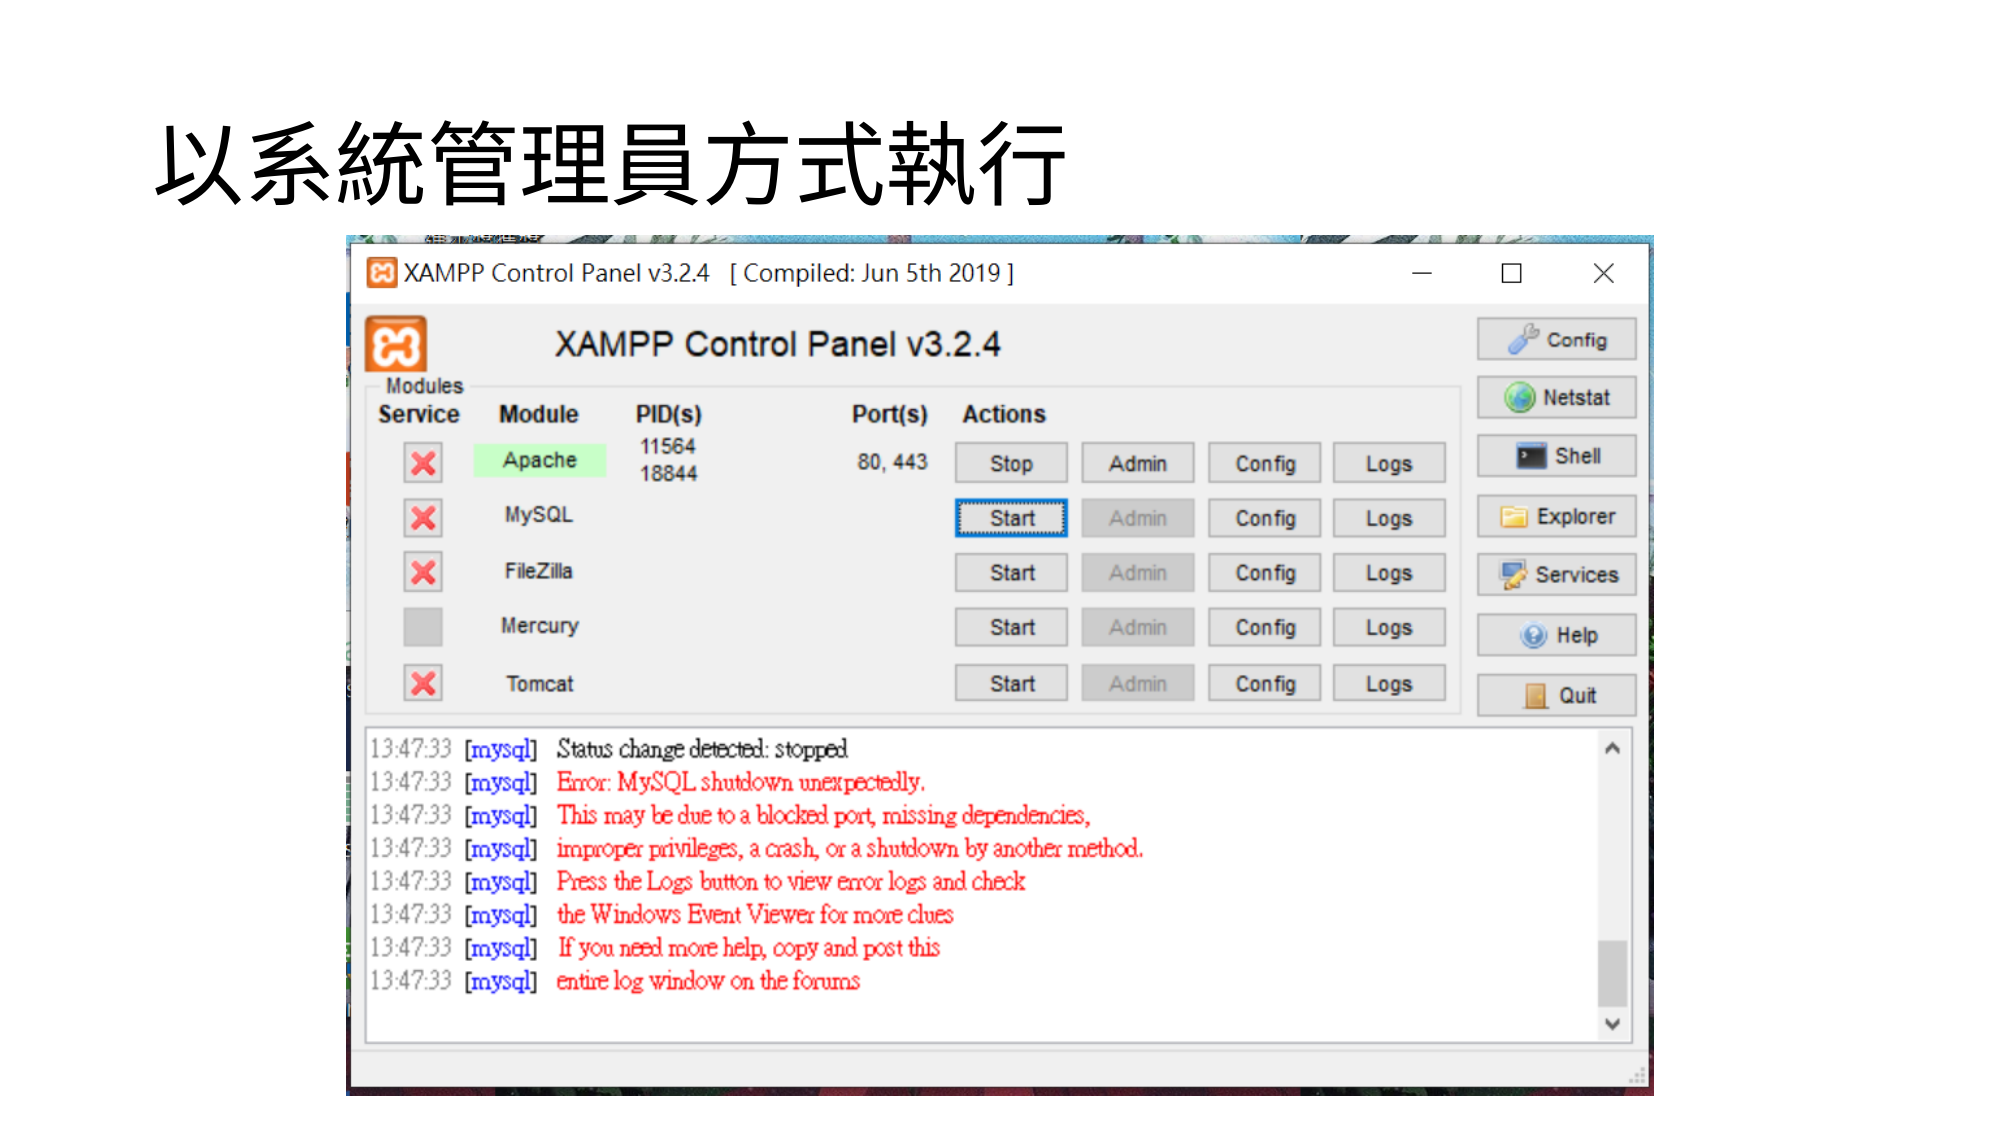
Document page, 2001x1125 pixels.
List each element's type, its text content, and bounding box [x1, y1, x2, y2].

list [346, 235, 1654, 1096]
title 以系統管理員方式執行 [137, 59, 1863, 278]
